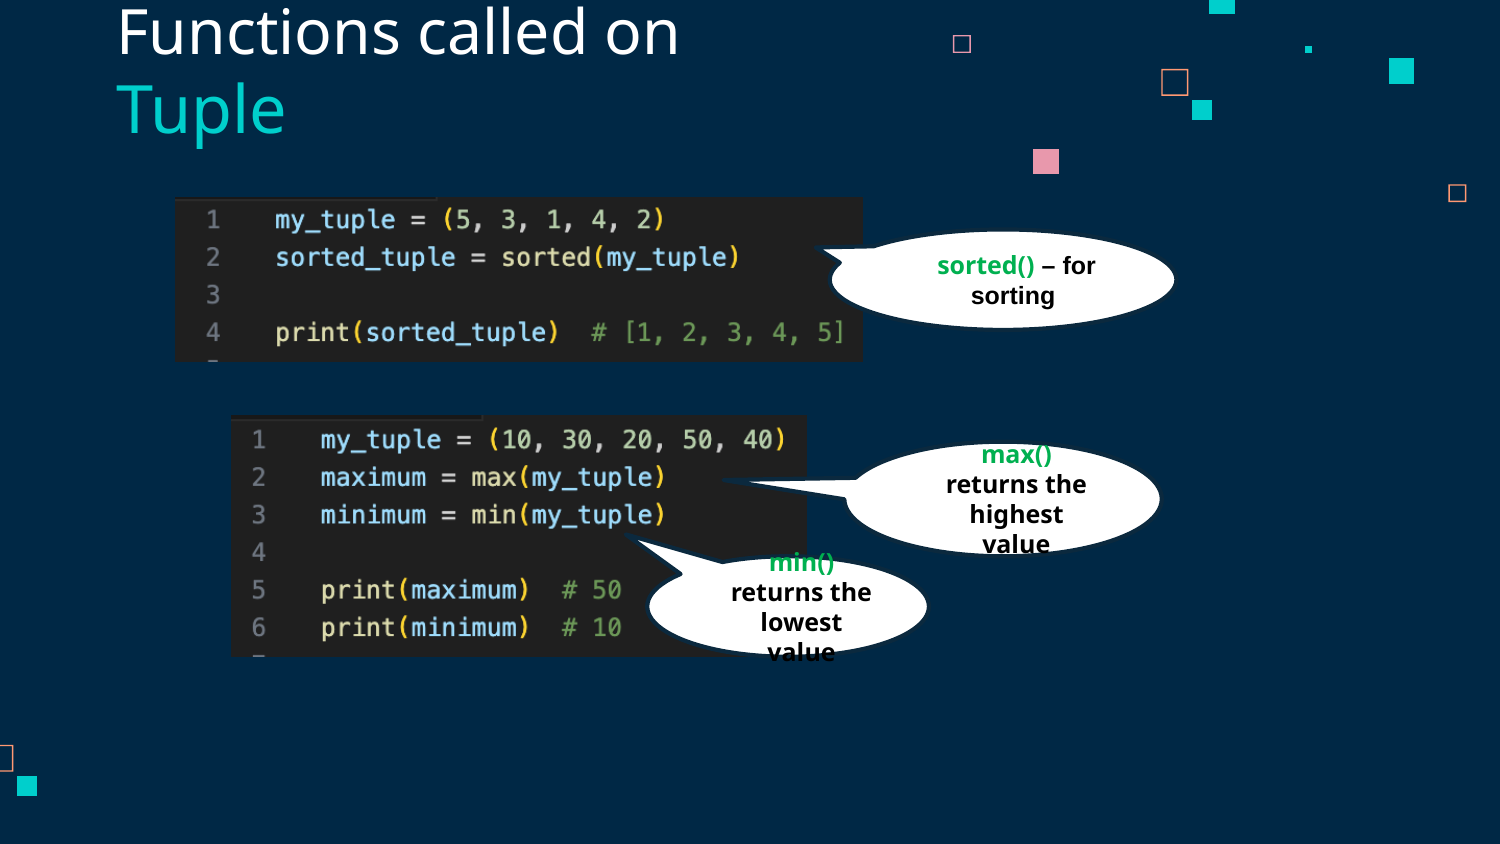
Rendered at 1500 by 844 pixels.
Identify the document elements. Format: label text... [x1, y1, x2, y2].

text_box sorted() – for sorting [867, 227, 1179, 333]
picture [231, 414, 807, 657]
title Functions called on Tuple [101, 67, 878, 163]
picture [174, 197, 863, 363]
text_box max() returns the highest value [810, 439, 1164, 559]
text_box min() returns the lowest value [809, 554, 932, 659]
